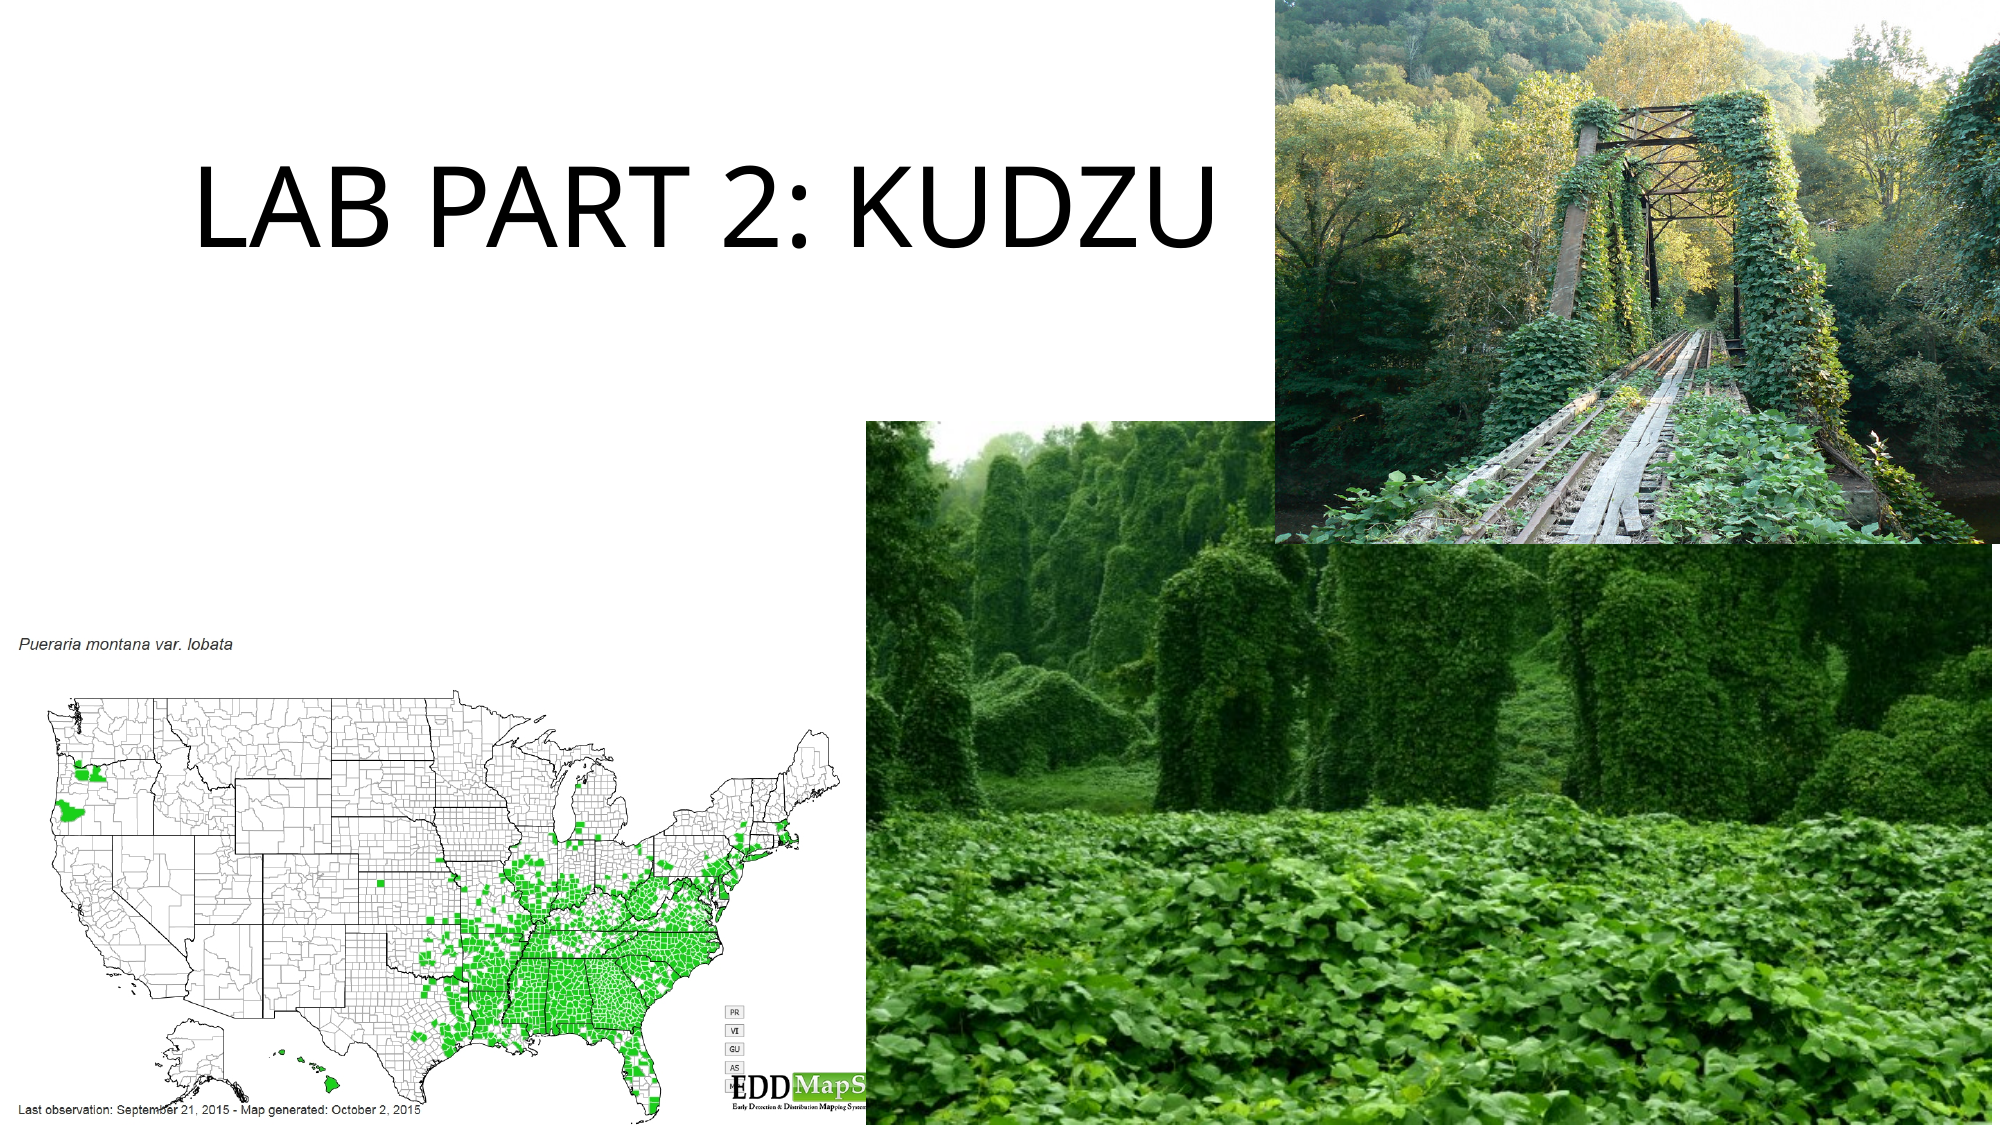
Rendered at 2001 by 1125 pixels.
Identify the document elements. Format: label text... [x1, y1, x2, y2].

picture [0, 421, 1991, 1125]
title Lab Part 2: KUDZU [175, 79, 1275, 344]
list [1278, 3, 1999, 542]
